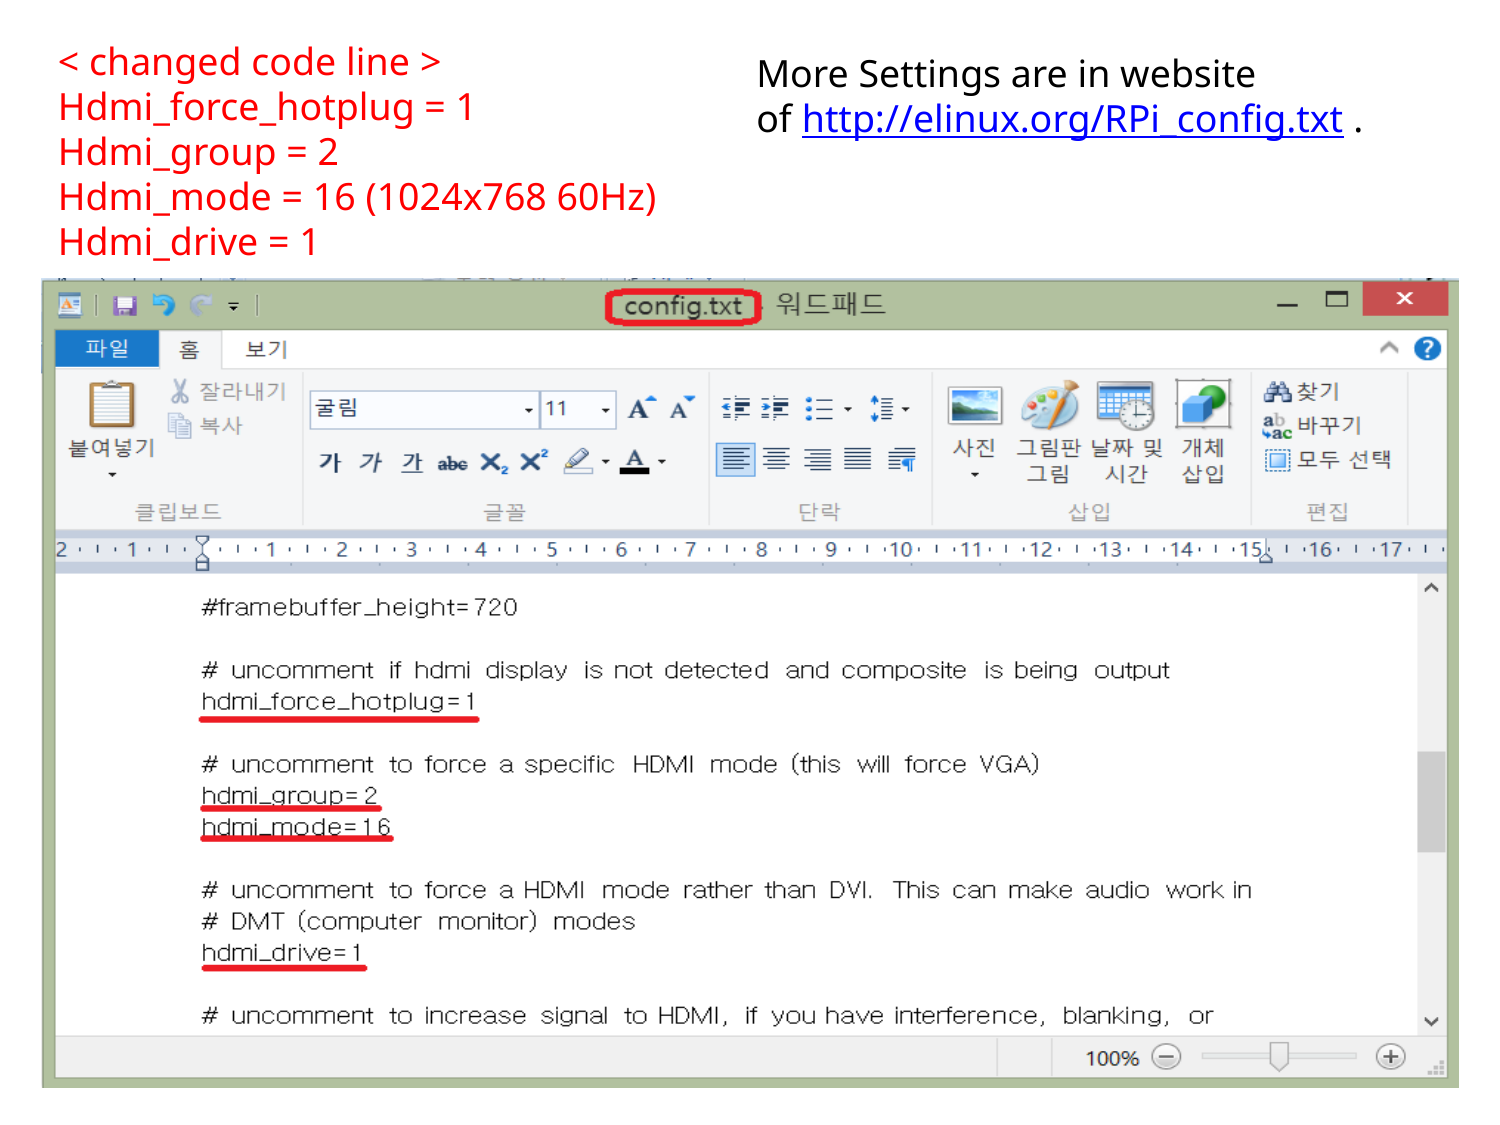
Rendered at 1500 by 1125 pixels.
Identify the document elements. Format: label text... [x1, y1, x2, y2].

text_box < changed code line > Hdmi_force_hotplug = 1 Hdmi_group = 2 Hdmi_mode = 16 (1024x768 60Hz) Hdmi_drive = 1 [43, 30, 672, 271]
text_box More Settings are in website of http://elinux.org/RPi_config.txt . [741, 42, 1378, 154]
picture [41, 278, 1459, 1089]
